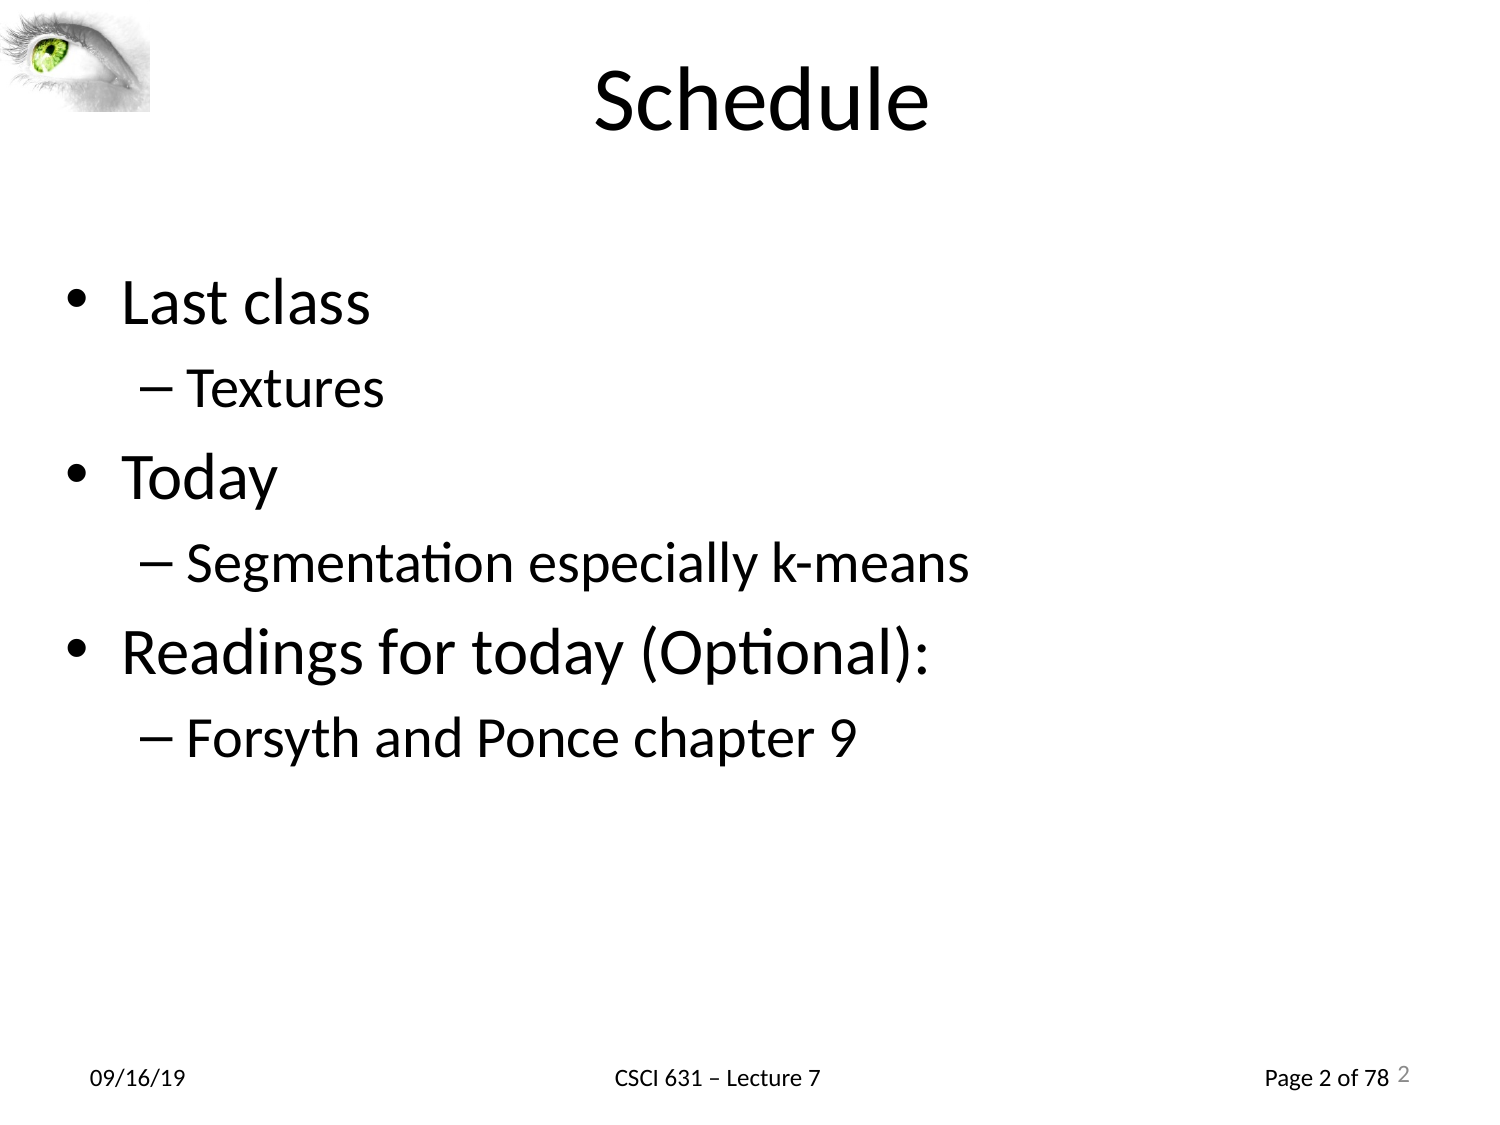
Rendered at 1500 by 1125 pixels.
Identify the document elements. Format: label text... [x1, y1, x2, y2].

picture [0, 0, 87, 112]
list Last class Textures Today Segmentation especially k-means Readings for today (Optional): Forsyth and Ponce chapter 9 [50, 249, 1475, 993]
title Schedule [87, 0, 1438, 188]
slide_number 2 [1074, 1042, 1425, 1103]
